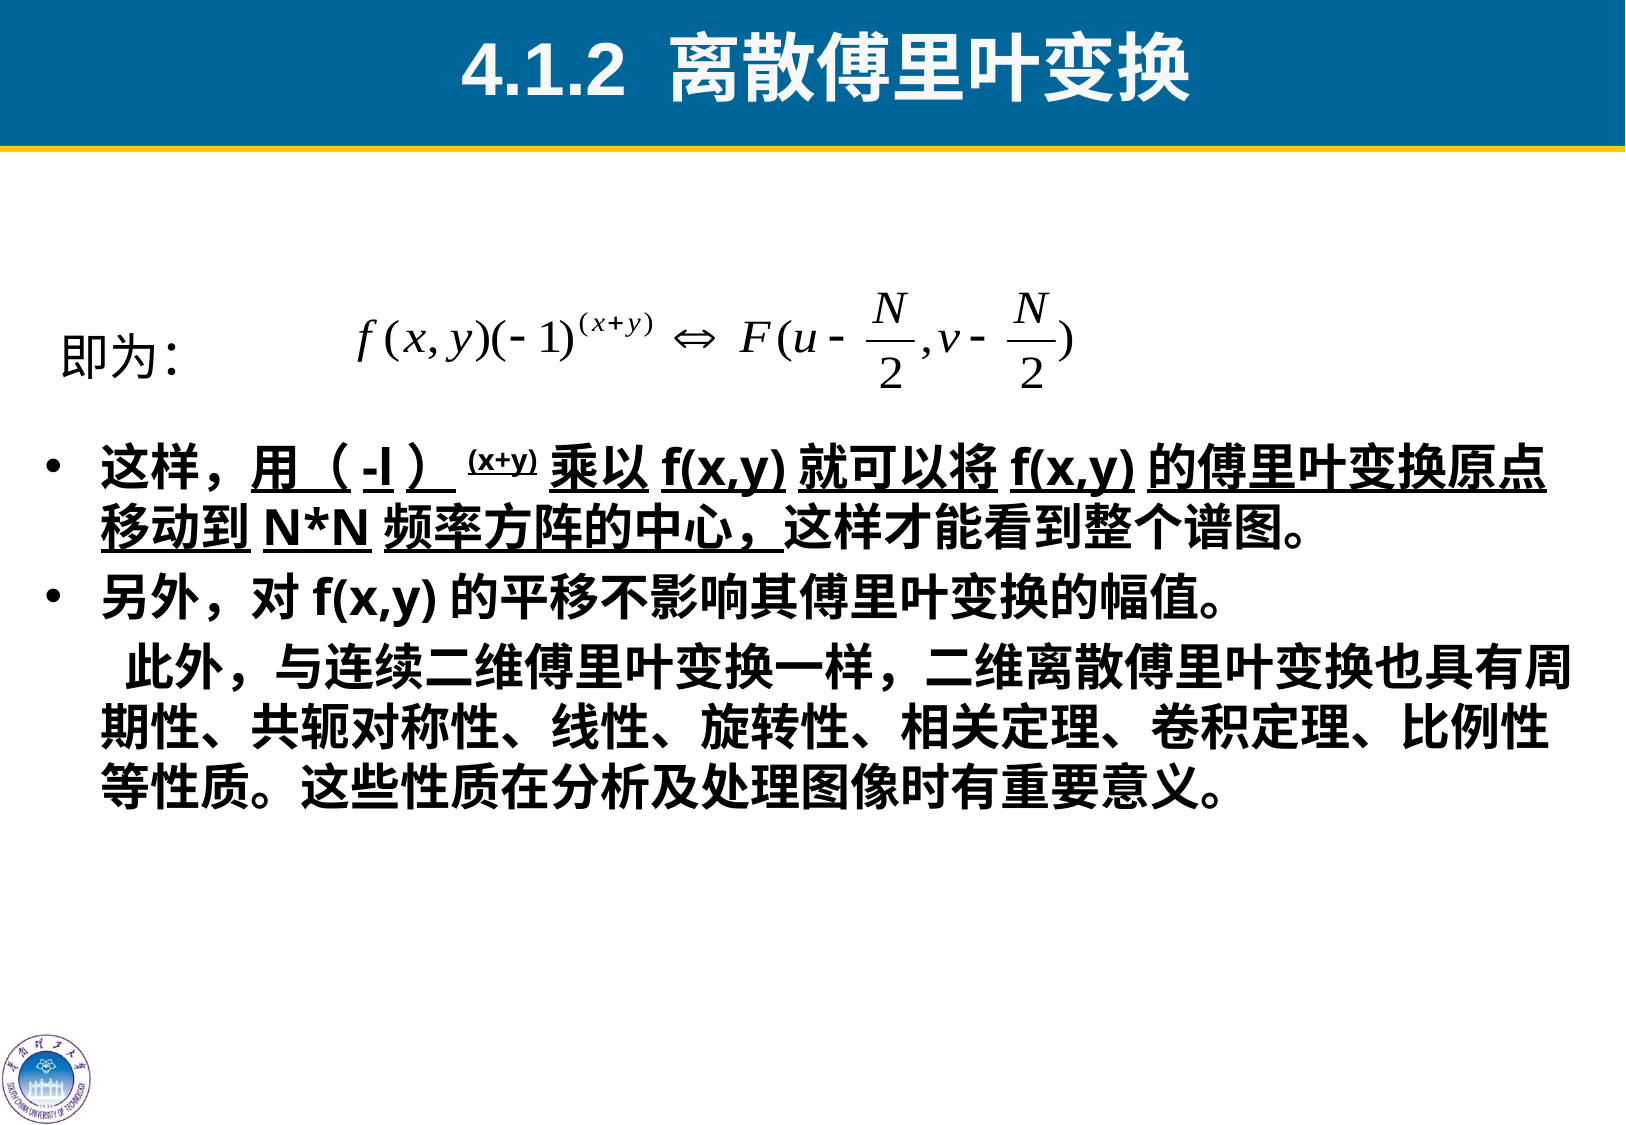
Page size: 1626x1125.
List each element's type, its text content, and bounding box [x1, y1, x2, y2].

list 即为： [44, 302, 327, 379]
text_box 4.1.2 离散傅里叶变换 [446, 30, 1342, 118]
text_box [339, 278, 1085, 399]
picture [0, 1033, 92, 1125]
text_box 这样，用（-l）(x+y)乘以f(x,y)就可以将f(x,y)的傅里叶变换原点移动到N*N频率方阵的中心，这样才能看到整个谱图。 另外，对f(x,y)的平移不影响其傅里叶变换的幅值。 此外，与连续二维傅里叶变换一样，二维离散傅里叶变换也具有周期性、共轭对称性、线性、旋转性、相关定理、卷积定理、比例性等性质。这些性质在分析及处理图像时有重要意义。 [44, 435, 1581, 1024]
